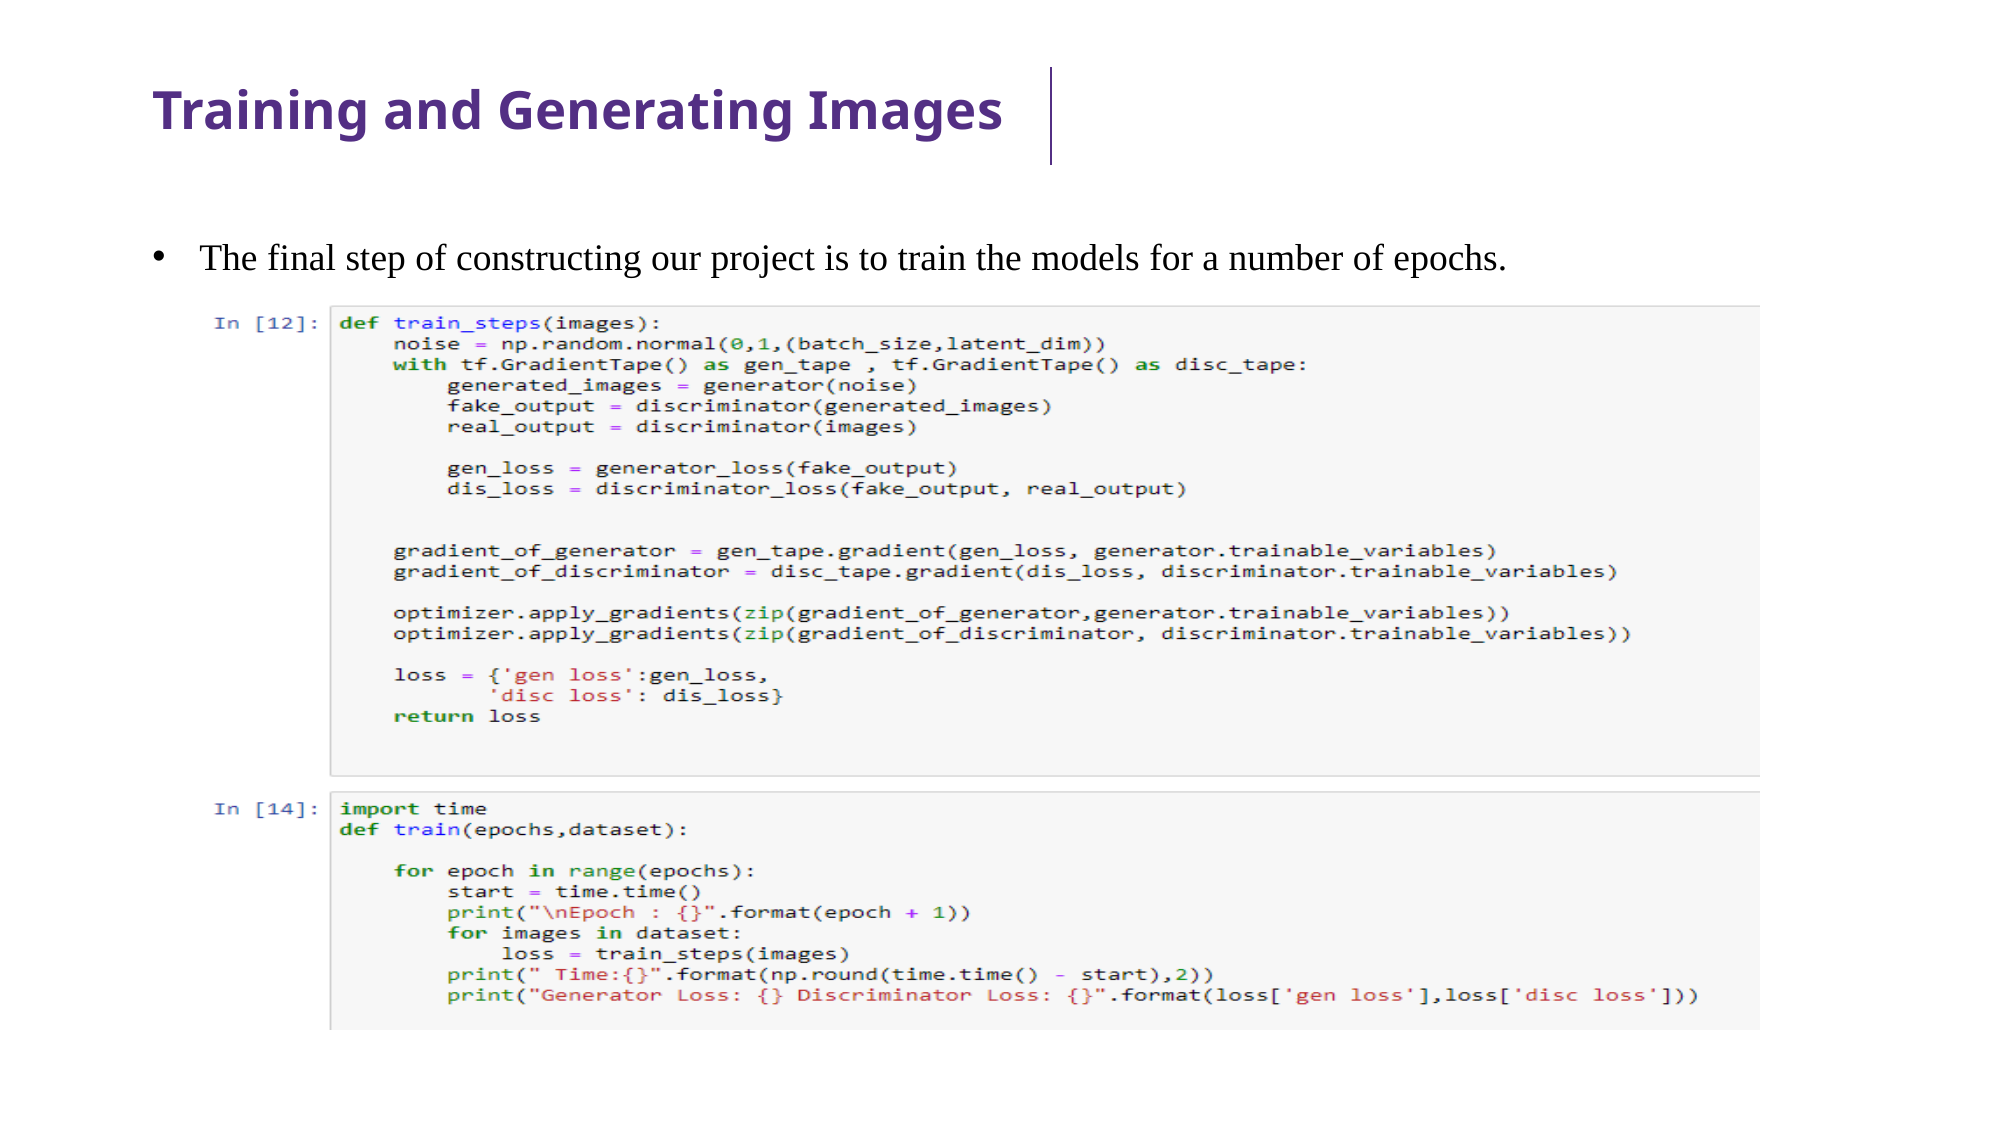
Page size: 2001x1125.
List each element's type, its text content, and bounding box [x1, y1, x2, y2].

picture [197, 302, 1760, 1030]
list The final step of constructing our project is to train the models for a number of epochs. [137, 230, 1863, 1014]
title Training and Generating Images [137, 59, 1063, 166]
